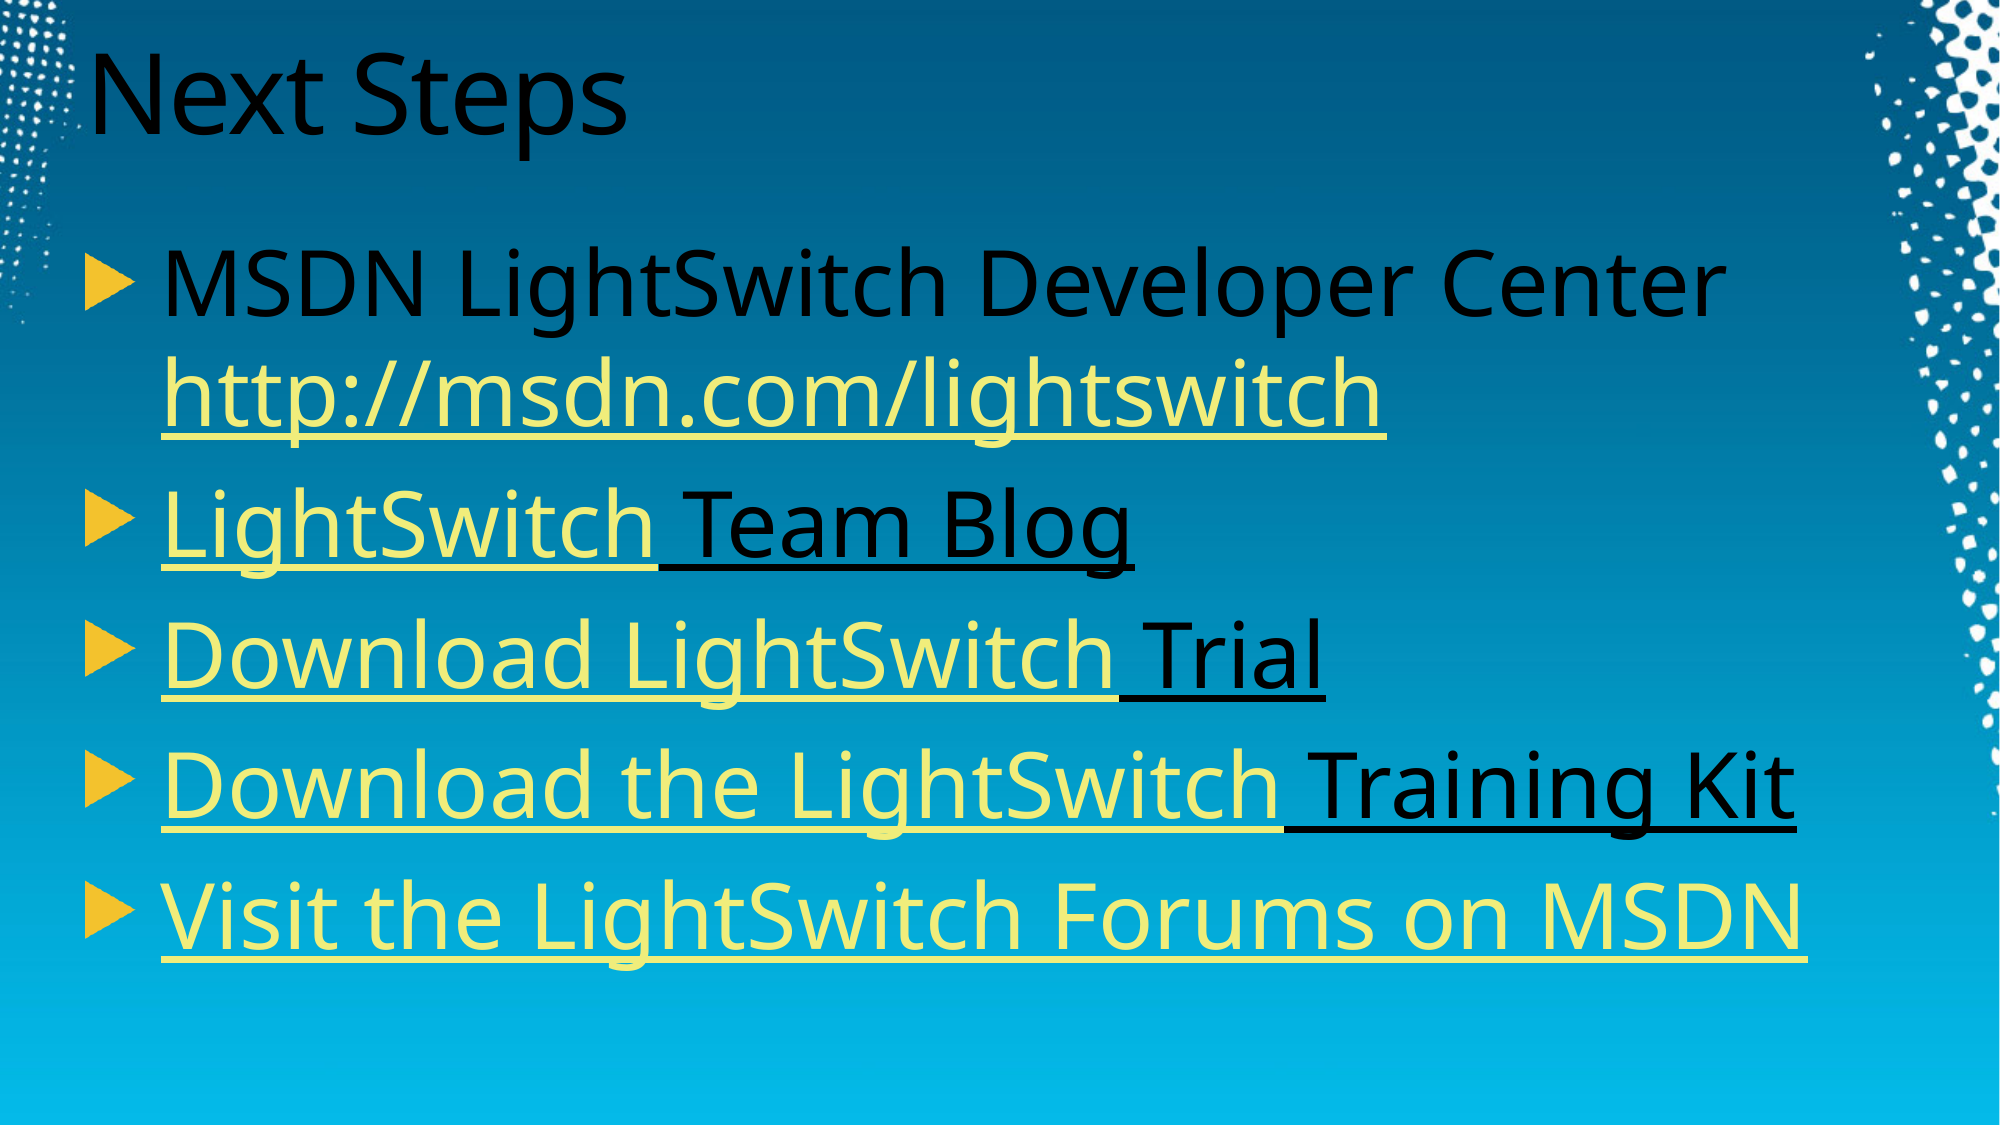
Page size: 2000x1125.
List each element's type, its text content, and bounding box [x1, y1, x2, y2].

picture [1911, 223, 1918, 230]
picture [722, 927, 743, 949]
picture [1963, 535, 1977, 550]
picture [6, 97, 12, 105]
picture [438, 927, 445, 948]
picture [372, 927, 393, 949]
picture [1921, 0, 1934, 8]
picture [42, 31, 53, 39]
picture [177, 927, 198, 948]
picture [1958, 445, 1968, 460]
picture [1973, 368, 1982, 380]
picture [1963, 589, 1976, 607]
picture [29, 27, 38, 38]
picture [806, 927, 827, 948]
picture [86, 254, 133, 309]
picture [1925, 141, 1935, 155]
picture [162, 927, 1807, 970]
picture [1338, 927, 1372, 949]
picture [1988, 691, 2000, 709]
picture [1319, 927, 1326, 948]
picture [0, 40, 9, 45]
picture [45, 16, 55, 24]
picture [1288, 927, 1294, 948]
picture [86, 751, 133, 806]
picture [86, 621, 134, 675]
picture [1929, 27, 1945, 45]
picture [1960, 392, 1970, 403]
picture [86, 882, 133, 937]
picture [1898, 188, 1912, 198]
picture [1984, 349, 1992, 357]
picture [1974, 683, 1985, 694]
picture [1935, 431, 1946, 449]
picture [1925, 87, 1941, 99]
picture [1995, 582, 2000, 595]
picture [1746, 927, 1753, 948]
picture [1926, 344, 1939, 358]
picture [1946, 525, 1956, 533]
picture [28, 42, 36, 53]
picture [1011, 927, 1018, 948]
picture [24, 72, 32, 79]
picture [1950, 359, 1960, 366]
picture [521, 138, 528, 160]
picture [1953, 301, 1962, 312]
picture [931, 927, 965, 949]
picture [1568, 927, 1589, 948]
picture [1942, 465, 1958, 483]
picture [1963, 335, 1972, 344]
picture [1104, 927, 1148, 949]
picture [1948, 413, 1958, 424]
picture [1059, 927, 1067, 948]
picture [1407, 927, 1451, 949]
picture [1988, 547, 2000, 561]
picture [699, 927, 706, 948]
picture [538, 927, 574, 948]
picture [1922, 200, 1934, 207]
picture [839, 927, 859, 948]
picture [1464, 927, 1471, 948]
picture [1199, 927, 1239, 949]
picture [459, 927, 497, 949]
picture [11, 55, 21, 64]
picture [13, 41, 25, 49]
picture [1981, 604, 2000, 620]
picture [43, 42, 49, 53]
picture [1983, 404, 1992, 414]
picture [1970, 426, 1980, 436]
picture [1992, 438, 2000, 448]
picture [291, 927, 298, 948]
title Next Steps [85, 37, 1914, 138]
picture [16, 143, 21, 151]
picture [1957, 187, 1971, 200]
picture [665, 927, 672, 948]
picture [585, 927, 592, 948]
picture [244, 927, 278, 949]
picture [17, 129, 23, 136]
picture [1969, 625, 1985, 642]
picture [901, 927, 922, 949]
picture [1920, 257, 1932, 264]
picture [33, 88, 42, 97]
picture [1982, 714, 1993, 729]
picture [1679, 927, 1729, 948]
picture [31, 131, 37, 138]
picture [16, 22, 23, 34]
picture [1991, 747, 2000, 765]
picture [1498, 927, 1505, 948]
picture [1978, 517, 1987, 527]
picture [1972, 570, 1986, 583]
picture [1546, 927, 1553, 948]
picture [56, 47, 64, 55]
picture [751, 927, 791, 949]
picture [33, 116, 40, 124]
picture [1979, 657, 1995, 676]
picture [1993, 321, 2000, 339]
picture [315, 927, 336, 949]
picture [1915, 109, 1924, 119]
picture [1963, 278, 1976, 291]
picture [1604, 927, 1611, 948]
picture [55, 62, 62, 69]
picture [9, 84, 15, 91]
picture [1932, 235, 1943, 241]
picture [10, 69, 17, 78]
picture [1914, 274, 1920, 291]
picture [18, 0, 29, 6]
picture [1968, 481, 1978, 492]
picture [1980, 460, 1987, 469]
picture [1930, 291, 1941, 297]
picture [1256, 927, 1263, 948]
list MSDN LightSwitch Developer Center http://msdn.com/lightswitch LightSwitch Team Blog Download LightSwitch Trial Download the LightSwitch Training Kit Visit the LightSwitch Forums on MSDN [85, 237, 1914, 927]
picture [1935, 177, 1945, 189]
picture [47, 0, 57, 10]
picture [41, 59, 48, 67]
picture [1938, 122, 1950, 133]
picture [34, 101, 43, 111]
picture [1941, 324, 1952, 332]
picture [1994, 382, 2000, 391]
picture [1914, 308, 1929, 326]
picture [1919, 367, 1930, 378]
picture [1928, 399, 1939, 415]
picture [1161, 927, 1168, 948]
picture [977, 927, 984, 948]
picture [877, 927, 884, 948]
picture [1955, 557, 1965, 573]
picture [1935, 379, 1948, 391]
picture [1775, 927, 1797, 948]
picture [30, 14, 40, 23]
picture [38, 74, 47, 80]
picture [3, 10, 11, 18]
picture [1955, 246, 1965, 256]
picture [86, 490, 133, 545]
picture [1935, 0, 2000, 306]
picture [1952, 502, 1967, 516]
picture [33, 0, 42, 10]
picture [223, 927, 230, 948]
picture [1892, 212, 1902, 216]
picture [0, 24, 9, 33]
picture [26, 57, 34, 68]
picture [18, 13, 26, 19]
picture [1942, 269, 1953, 276]
picture [1625, 927, 1665, 949]
picture [1914, 164, 1923, 177]
picture [0, 155, 5, 163]
picture [404, 927, 411, 948]
picture [1889, 152, 1901, 166]
picture [1990, 492, 2000, 505]
picture [1991, 637, 2000, 652]
picture [1946, 155, 1961, 167]
picture [1945, 213, 1955, 220]
picture [1972, 312, 1985, 322]
picture [54, 76, 60, 83]
picture [58, 32, 66, 41]
